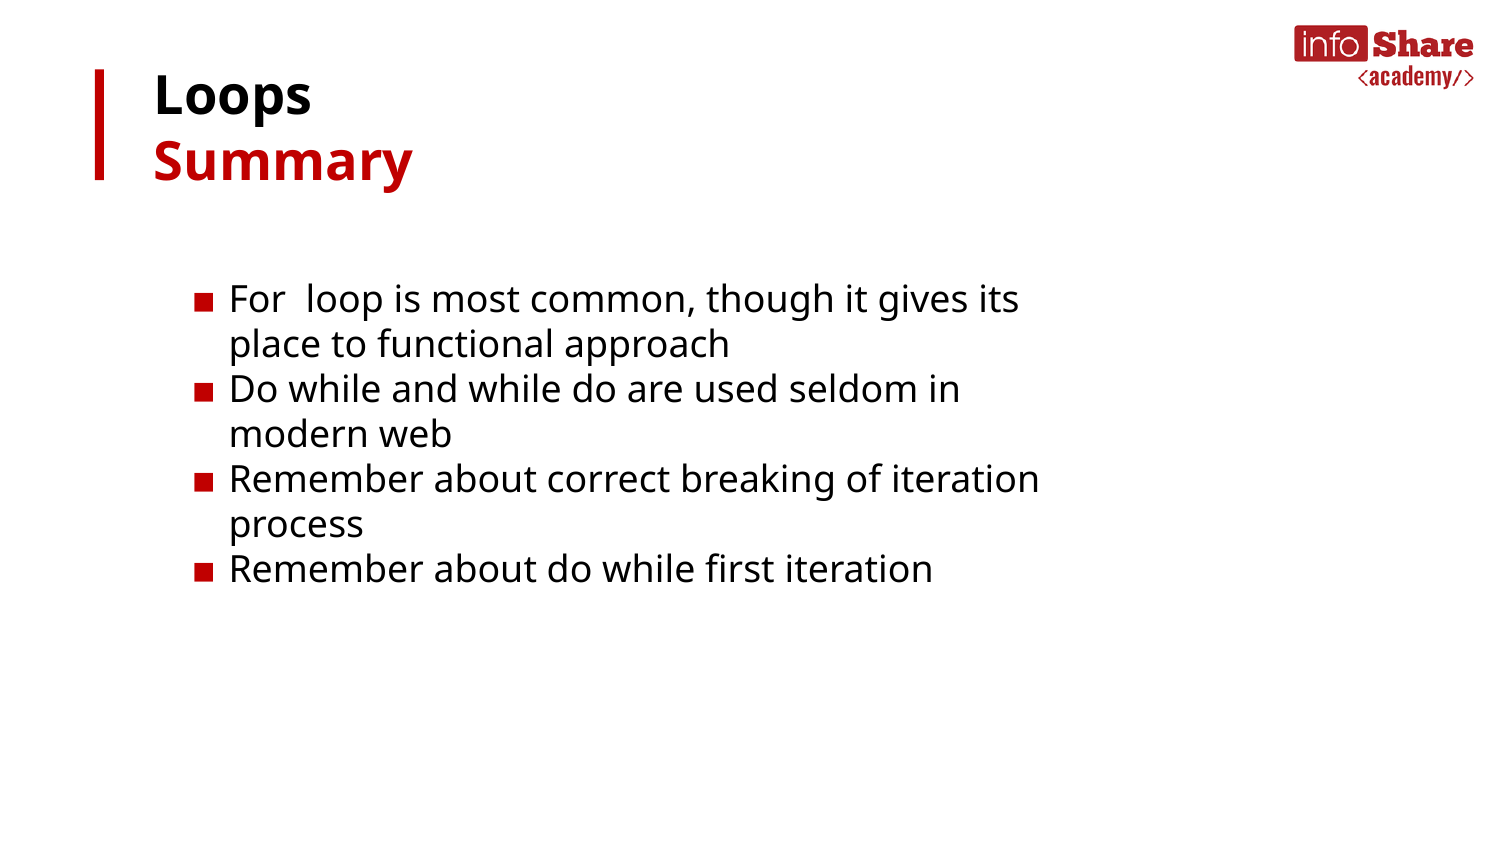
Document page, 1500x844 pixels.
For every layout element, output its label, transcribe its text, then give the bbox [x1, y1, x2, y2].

list For loop is most common, though it gives its place to functional approach Do while and while do are used seldom in modern web Remember about correct breaking of iteration process Remember about do while first iteration [138, 260, 1119, 777]
picture [1267, 0, 1500, 117]
title Loops Summary [138, 45, 1280, 187]
